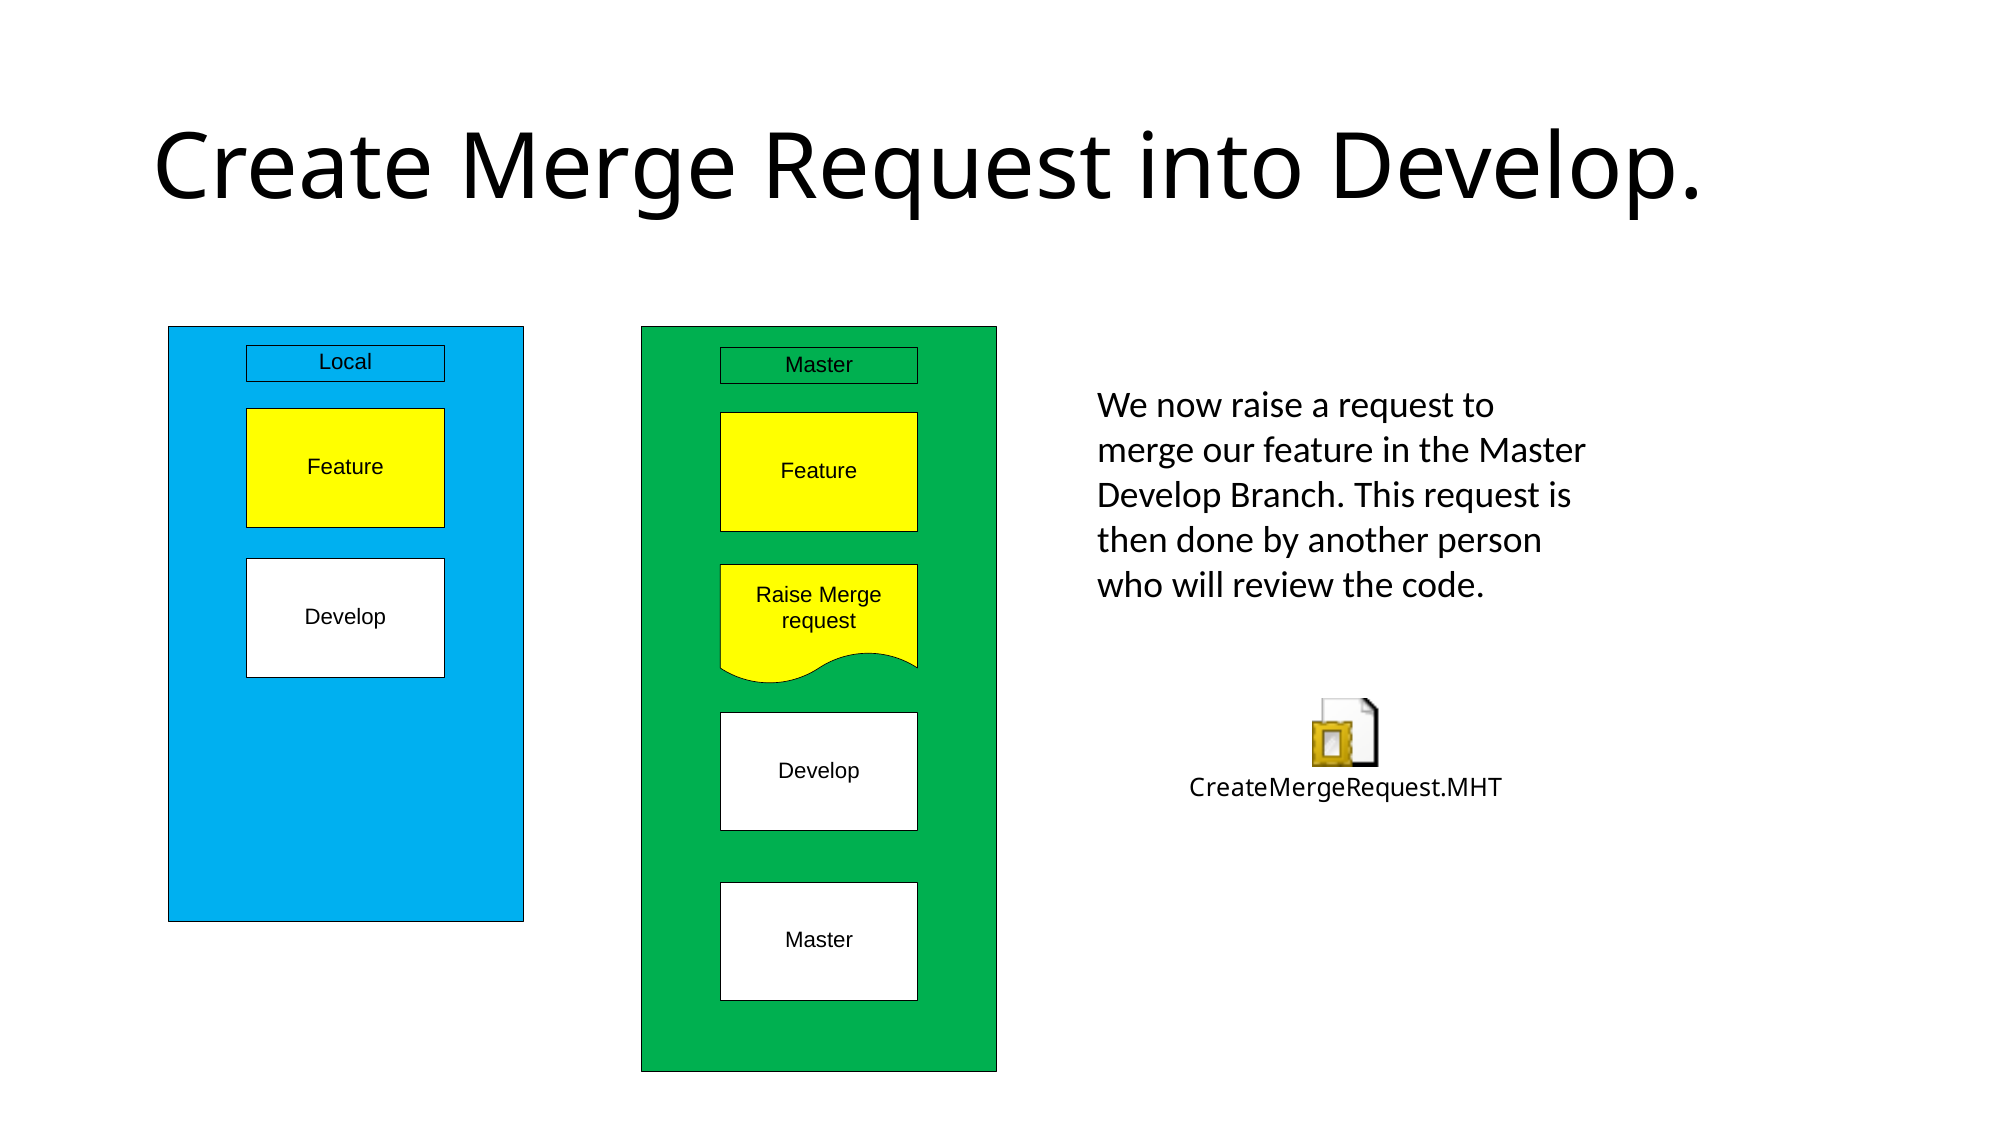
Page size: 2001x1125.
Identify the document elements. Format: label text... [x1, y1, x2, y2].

picture [164, 322, 1000, 1075]
text_box We now raise a request to merge our feature in the Master Develop Branch. This request is then done by another person who will review the code. [1082, 372, 1609, 613]
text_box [1161, 698, 1529, 812]
title Create Merge Request into Develop. [137, 59, 1863, 278]
